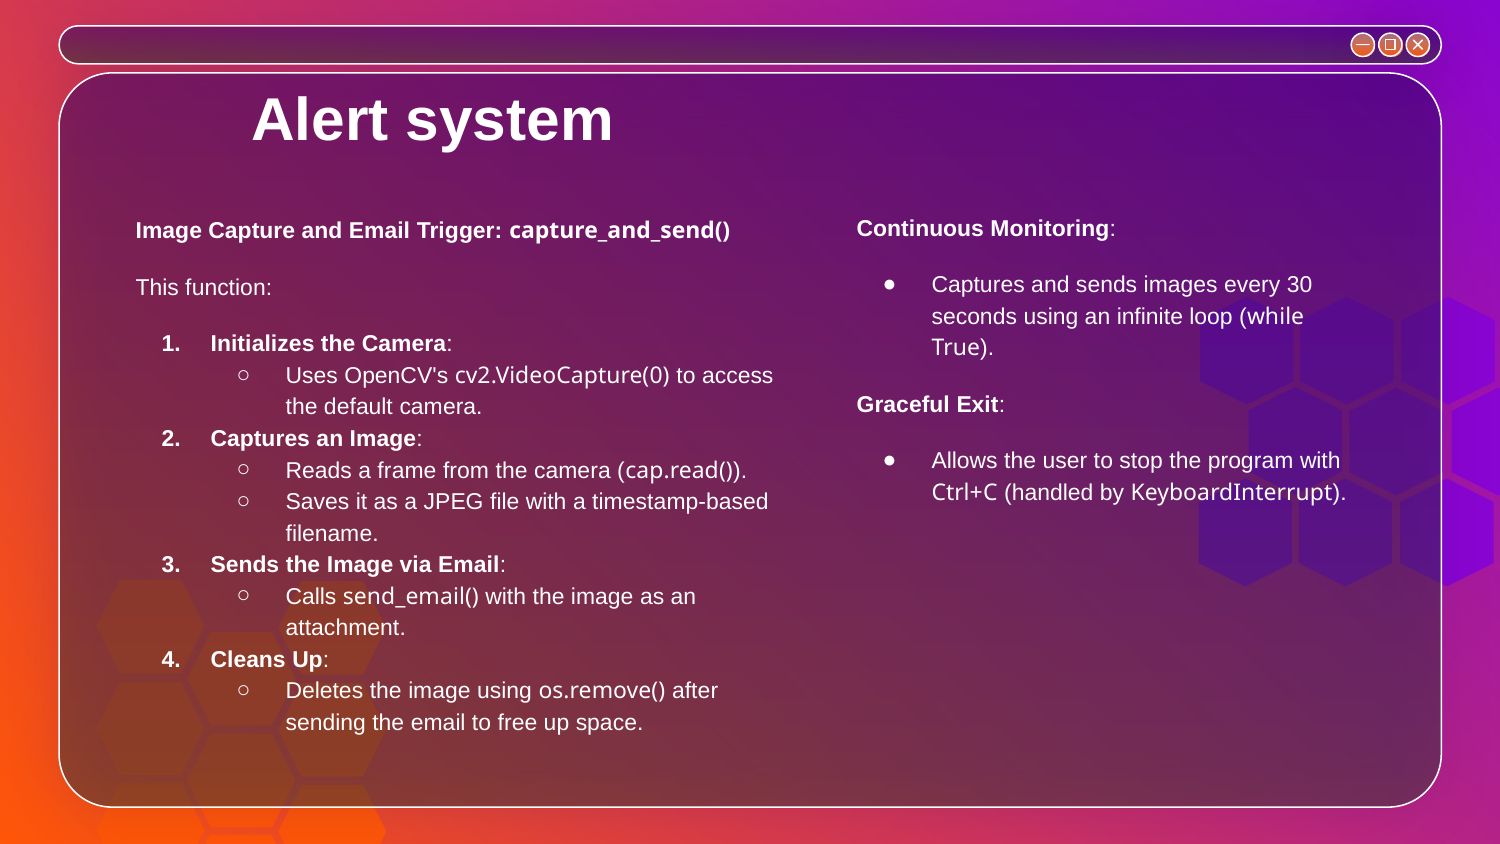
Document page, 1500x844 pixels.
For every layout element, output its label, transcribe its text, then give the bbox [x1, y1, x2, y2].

text_box Continuous Monitoring: Captures and sends images every 30 seconds using an infinite loop (while True). Graceful Exit: Allows the user to stop the program with Ctrl+C (handled by KeyboardInterrupt). [841, 198, 1380, 262]
subtitle Image Capture and Email Trigger: capture_and_send() This function: Initializes the Camera: Uses OpenCV's cv2.VideoCapture(0) to access the default camera. Captures an Image: Reads a frame from the camera (cap.read()). Saves it as a JPEG file with a timestamp-based filename. Sends the Image via Email: Calls send_email() with the image as an attachment. Cleans Up: Deletes the image using os.remove() after sending the email to free up space. [120, 196, 796, 255]
title Alert system [96, 107, 770, 213]
